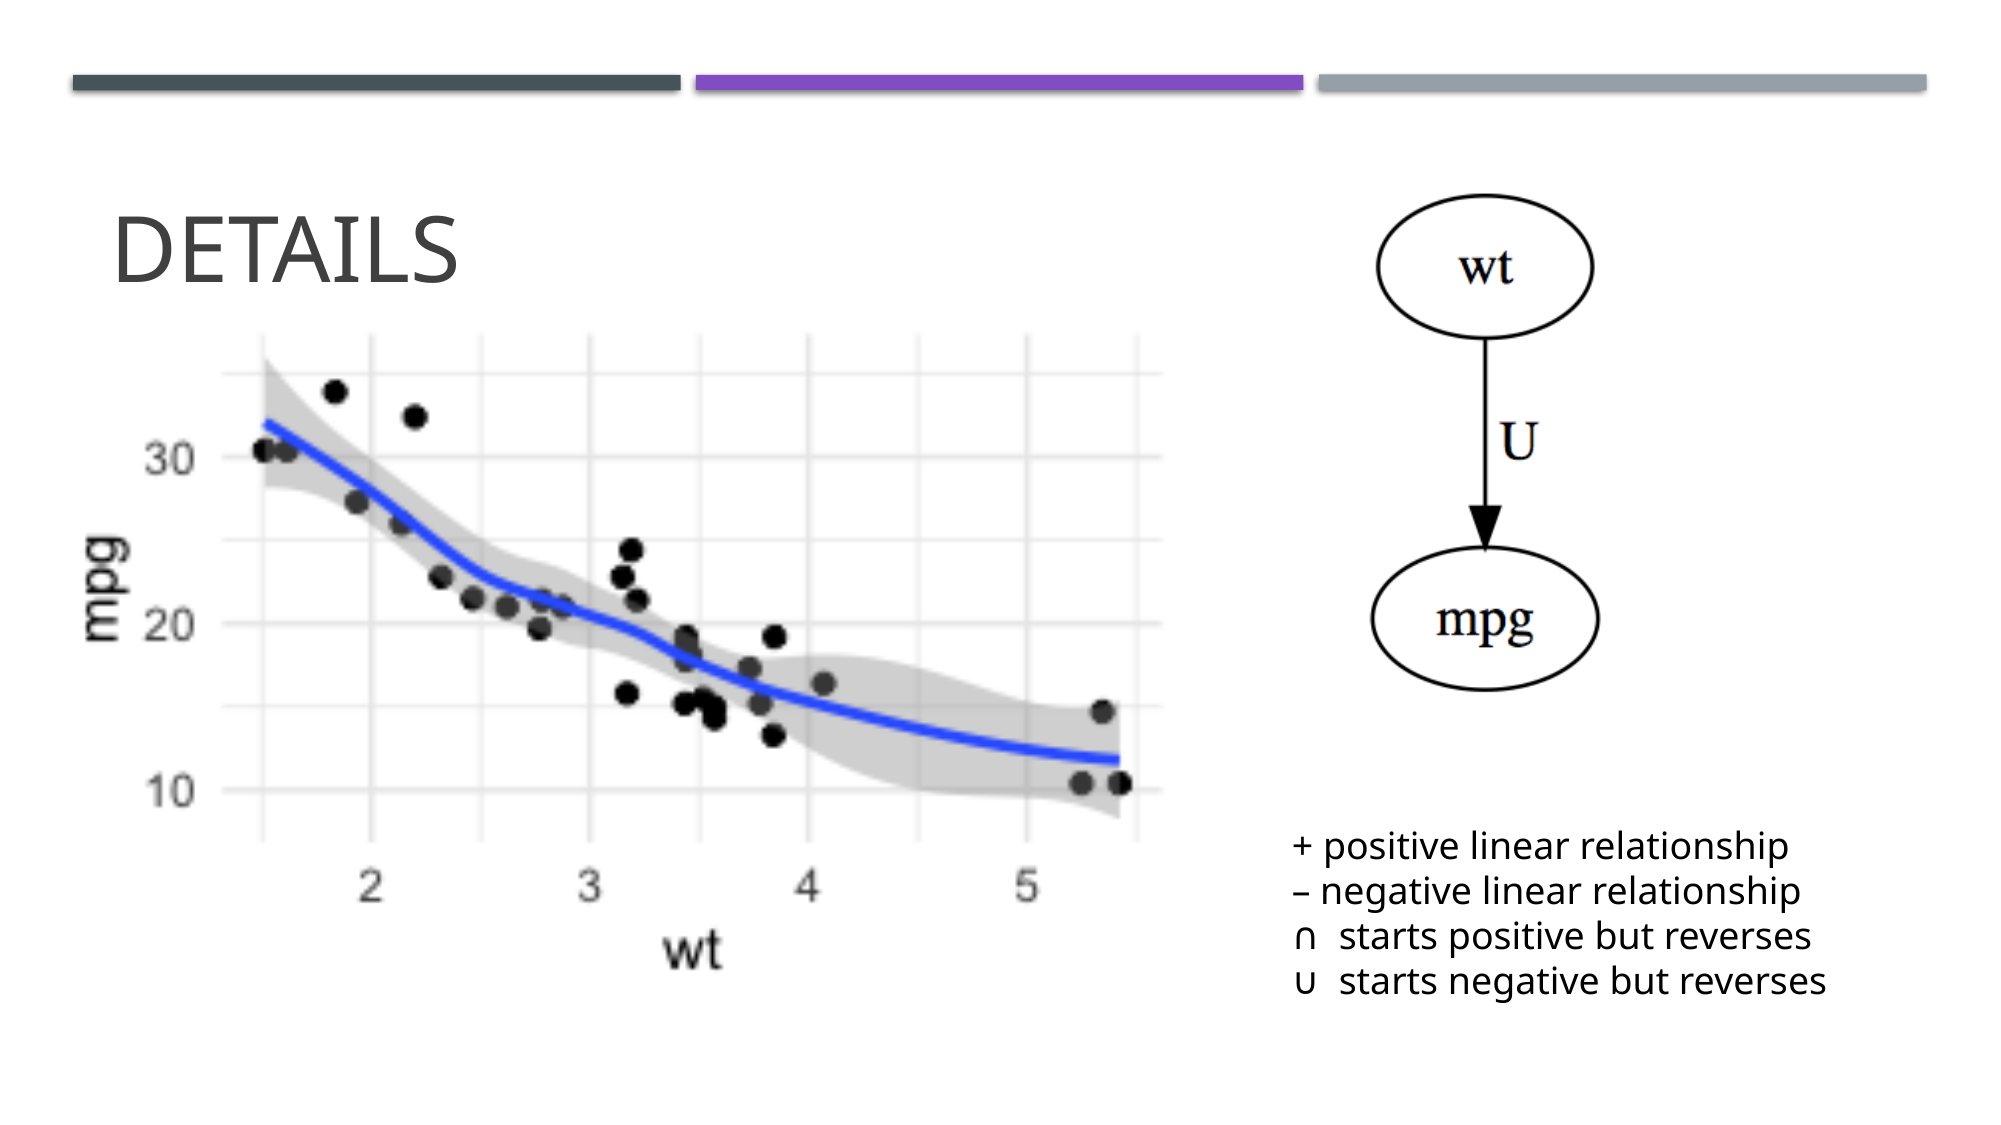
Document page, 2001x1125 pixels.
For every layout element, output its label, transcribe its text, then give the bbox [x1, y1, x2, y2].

text_box + positive linear relationship – negative linear relationship ∩ starts positive but reverses ∪ starts negative but reverses [1277, 814, 2000, 1010]
title Details [95, 115, 1905, 311]
picture [47, 309, 1194, 1011]
picture [1216, 156, 1753, 727]
